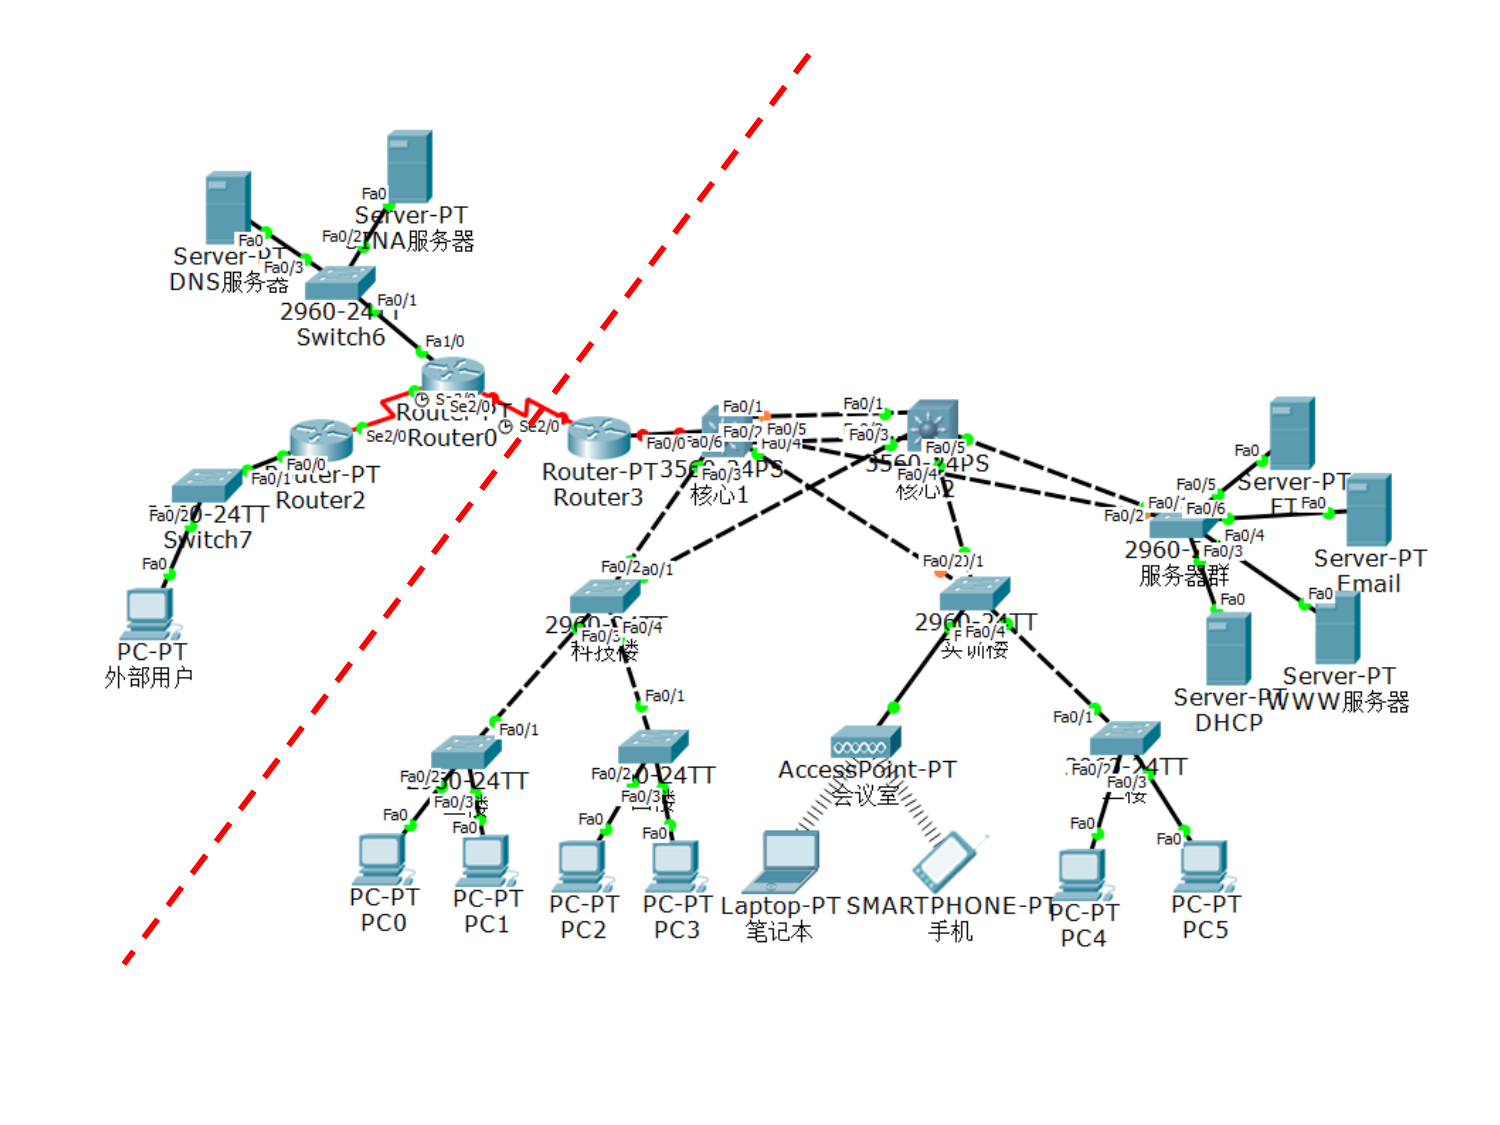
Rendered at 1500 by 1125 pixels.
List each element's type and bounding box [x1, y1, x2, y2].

picture [70, 113, 1461, 1012]
text_box [123, 54, 810, 965]
